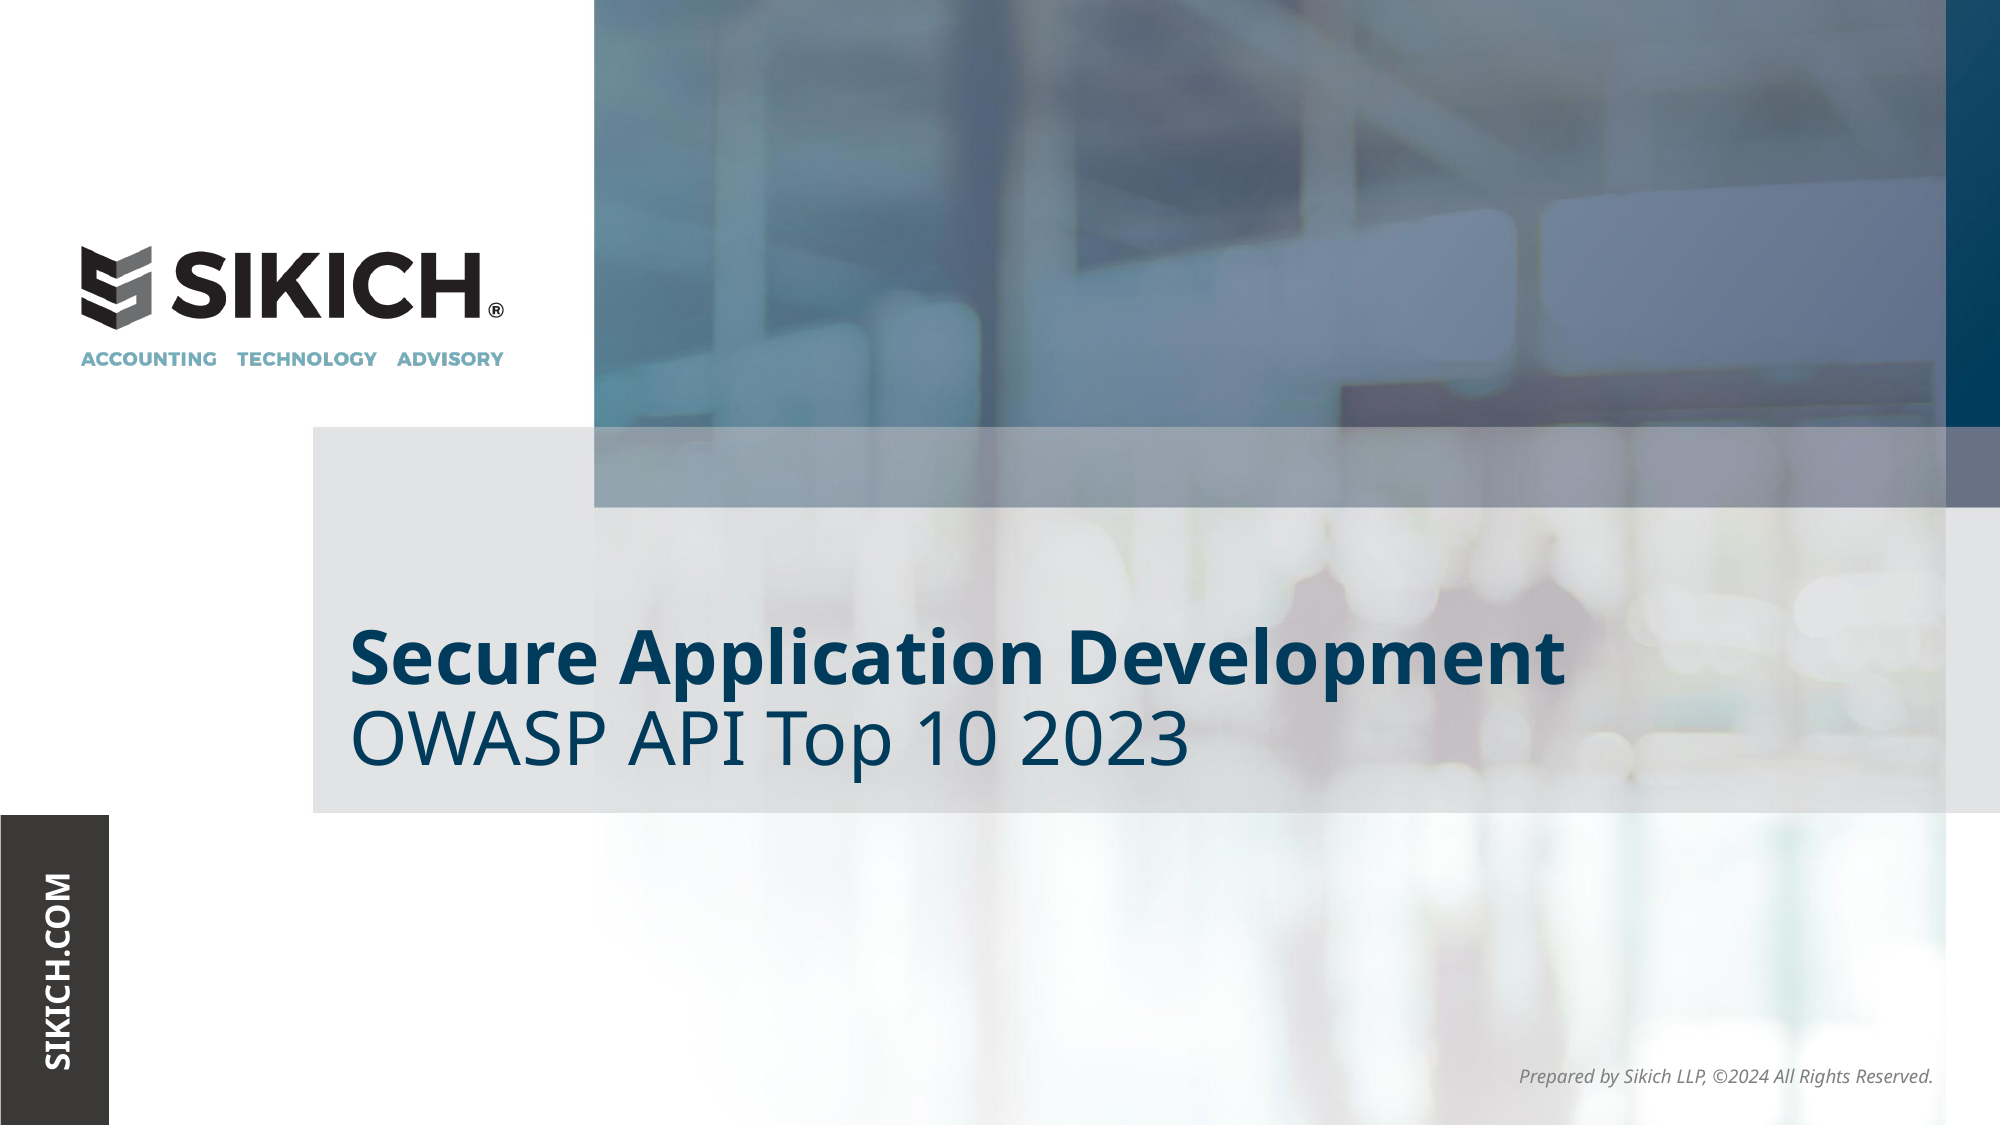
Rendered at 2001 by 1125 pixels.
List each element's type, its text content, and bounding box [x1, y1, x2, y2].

title Secure Application Development OWASP API Top 10 2023 [334, 604, 2000, 790]
text_box Prepared by Sikich LLP, ©2024 All Rights Reserved. [1504, 1057, 1949, 1095]
picture [0, 0, 2000, 1125]
